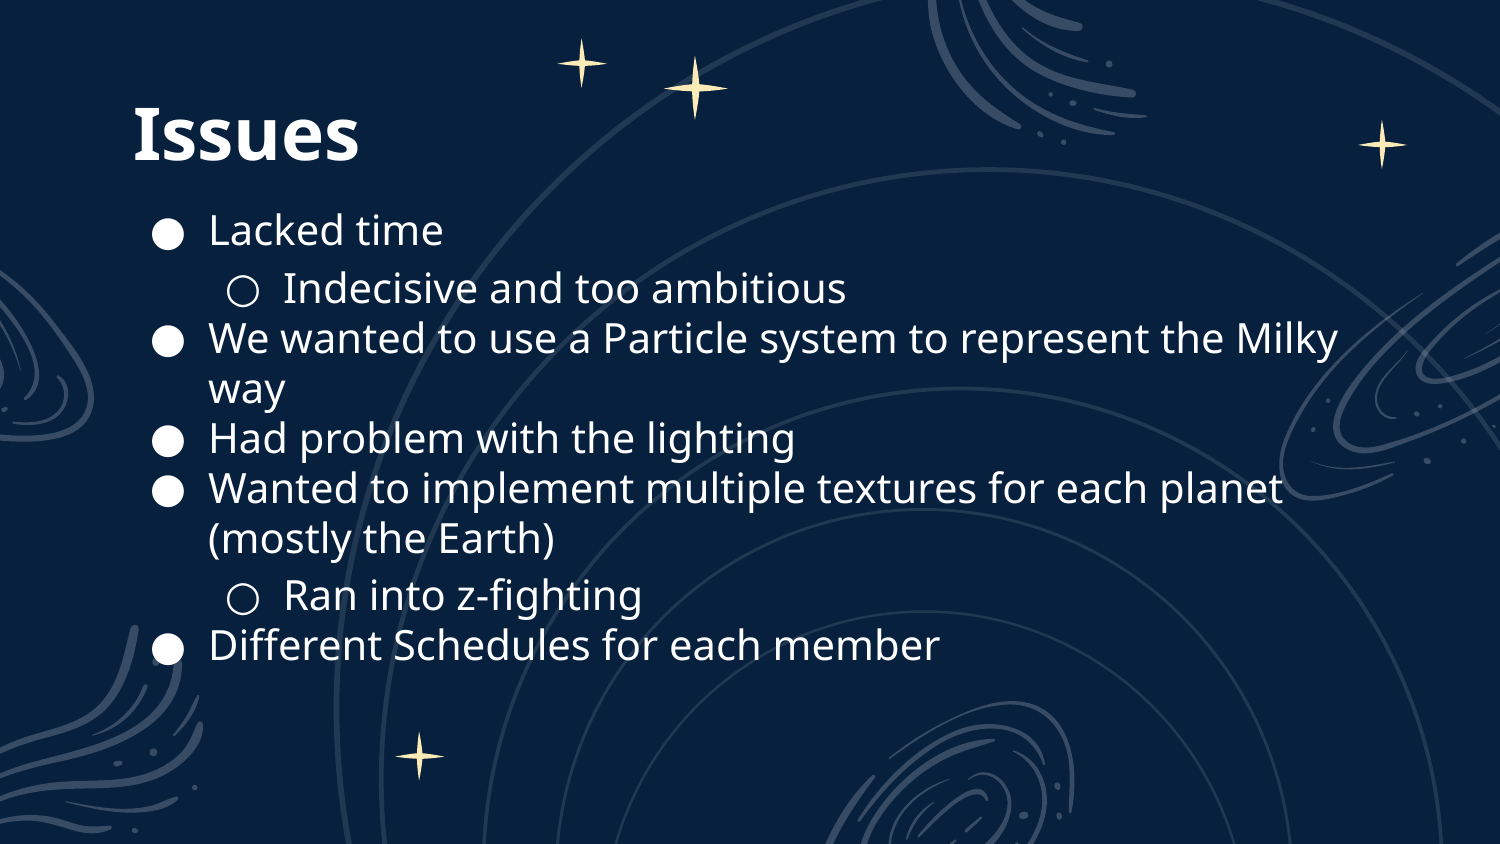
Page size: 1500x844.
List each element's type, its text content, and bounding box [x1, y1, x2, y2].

list Lacked time Indecisive and too ambitious We wanted to use a Particle system to represent the Milky way Had problem with the lighting Wanted to implement multiple textures for each planet (mostly the Earth) Ran into z-fighting Different Schedules for each member [118, 189, 1382, 750]
title Issues [118, 72, 1382, 167]
